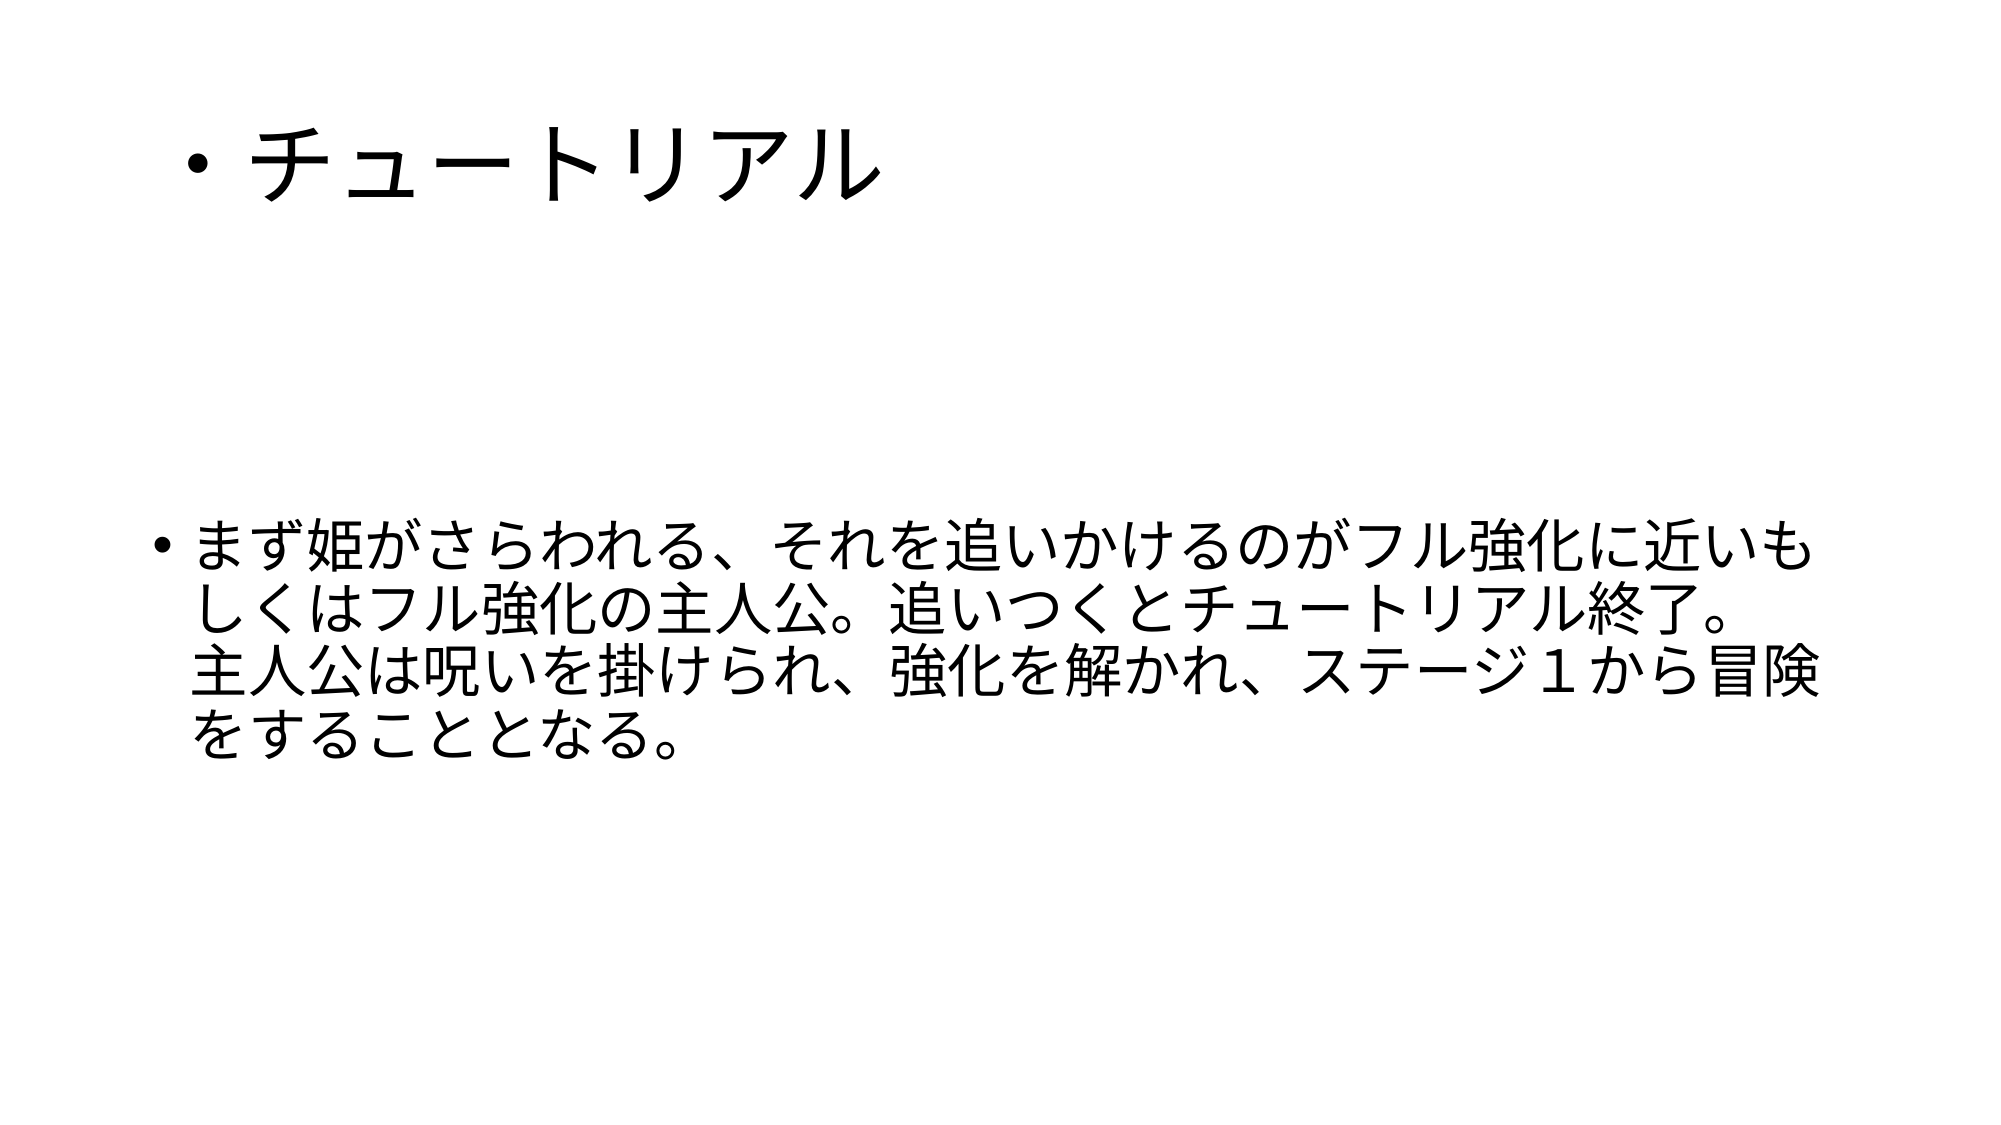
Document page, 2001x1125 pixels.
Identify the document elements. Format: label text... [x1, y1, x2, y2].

list まず姫がさらわれる、それを追いかけるのがフル強化に近いもしくはフル強化の主人公。追いつくとチュートリアル終了。 主人公は呪いを掛けられ、強化を解かれ、ステージ１から冒険をすることとなる。 [137, 509, 1863, 749]
title ・チュートリアル [137, 59, 1863, 278]
